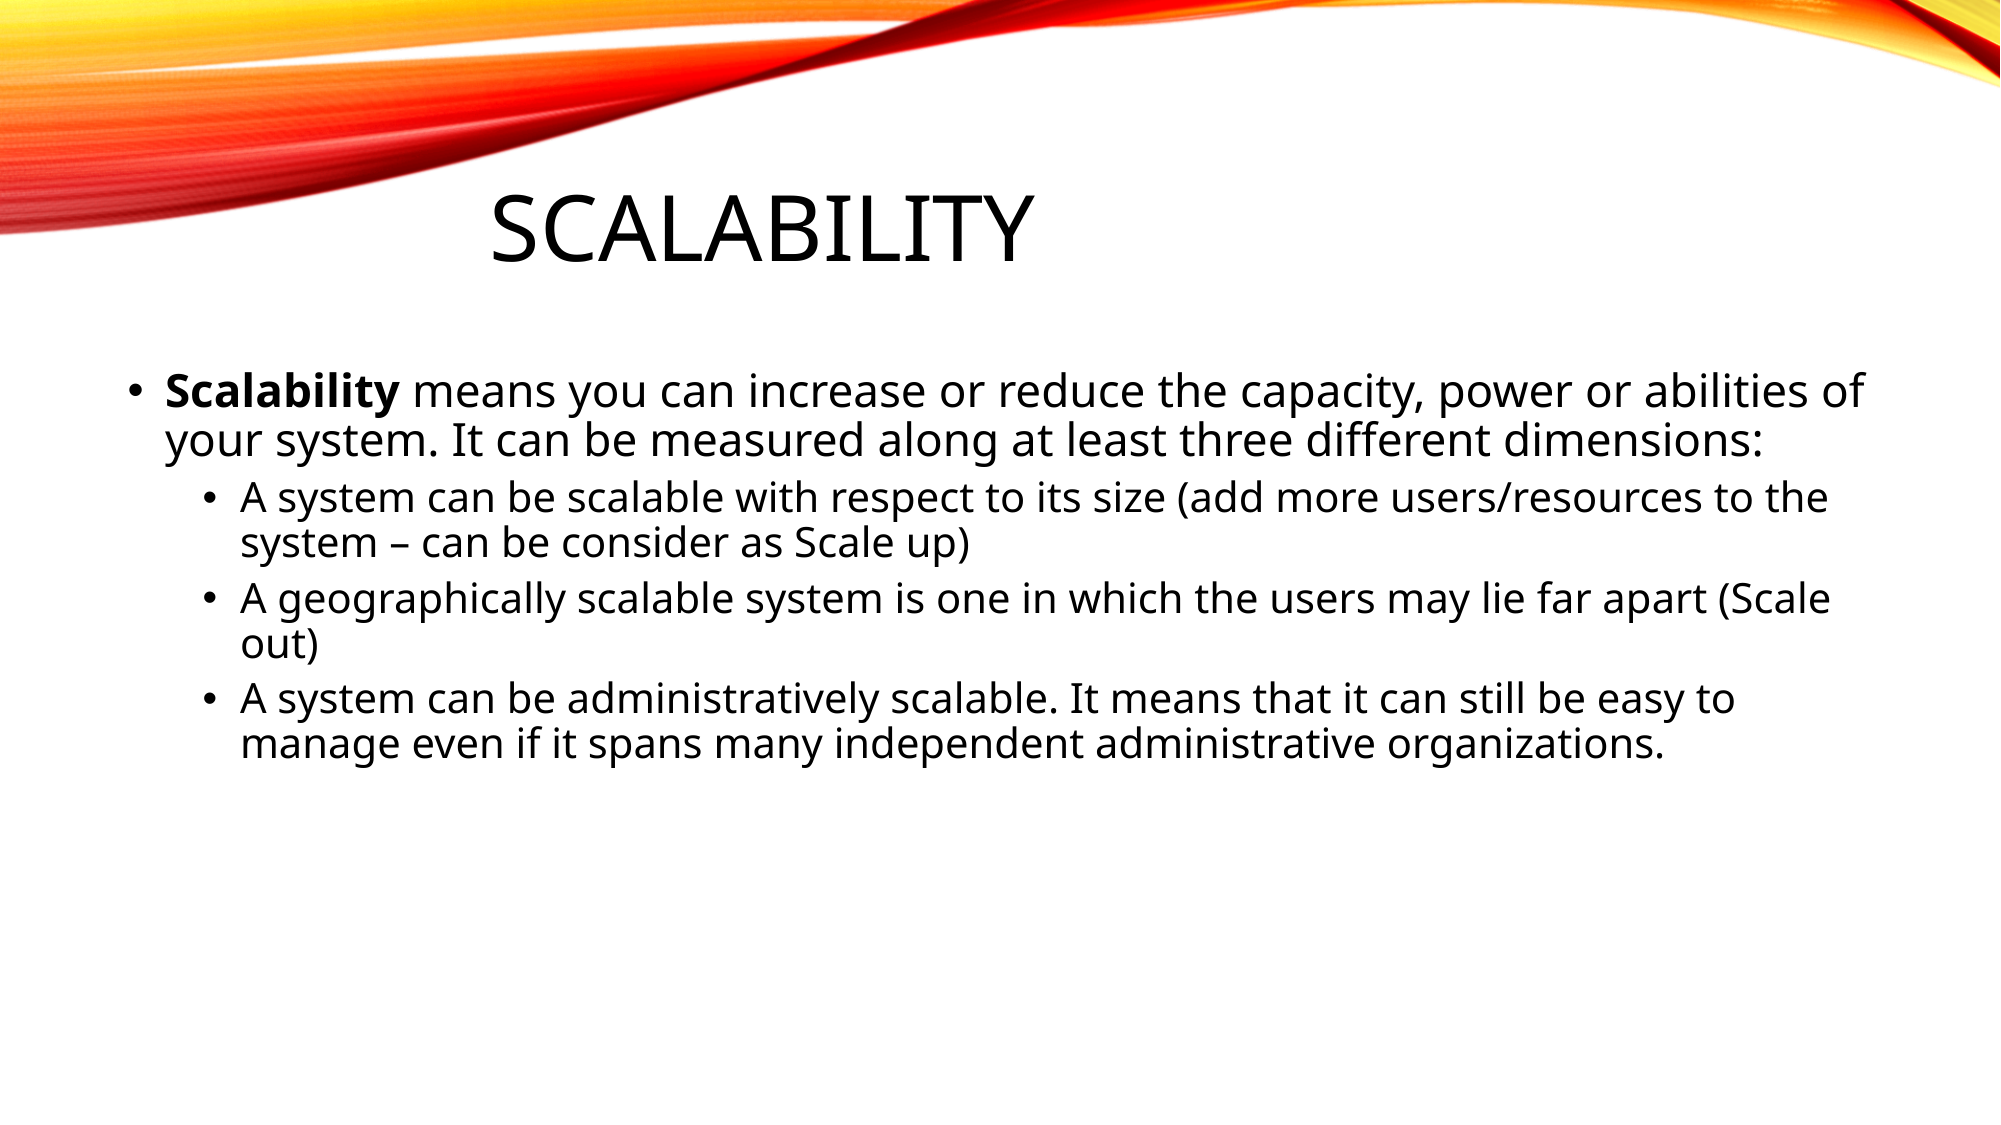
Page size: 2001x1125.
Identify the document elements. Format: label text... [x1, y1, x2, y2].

title Scalability [474, 125, 1888, 338]
list Scalability means you can increase or reduce the capacity, power or abilities of your system. It can be measured along at least three different dimensions: A system can be scalable with respect to its size (add more users/resources to the system – can be consider as Scale up) A geographically scalable system is one in which the users may lie far apart (Scale out) A system can be administratively scalable. It means that it can still be easy to manage even if it spans many independent administrative organizations. [112, 360, 1888, 1021]
picture [0, 0, 2000, 237]
